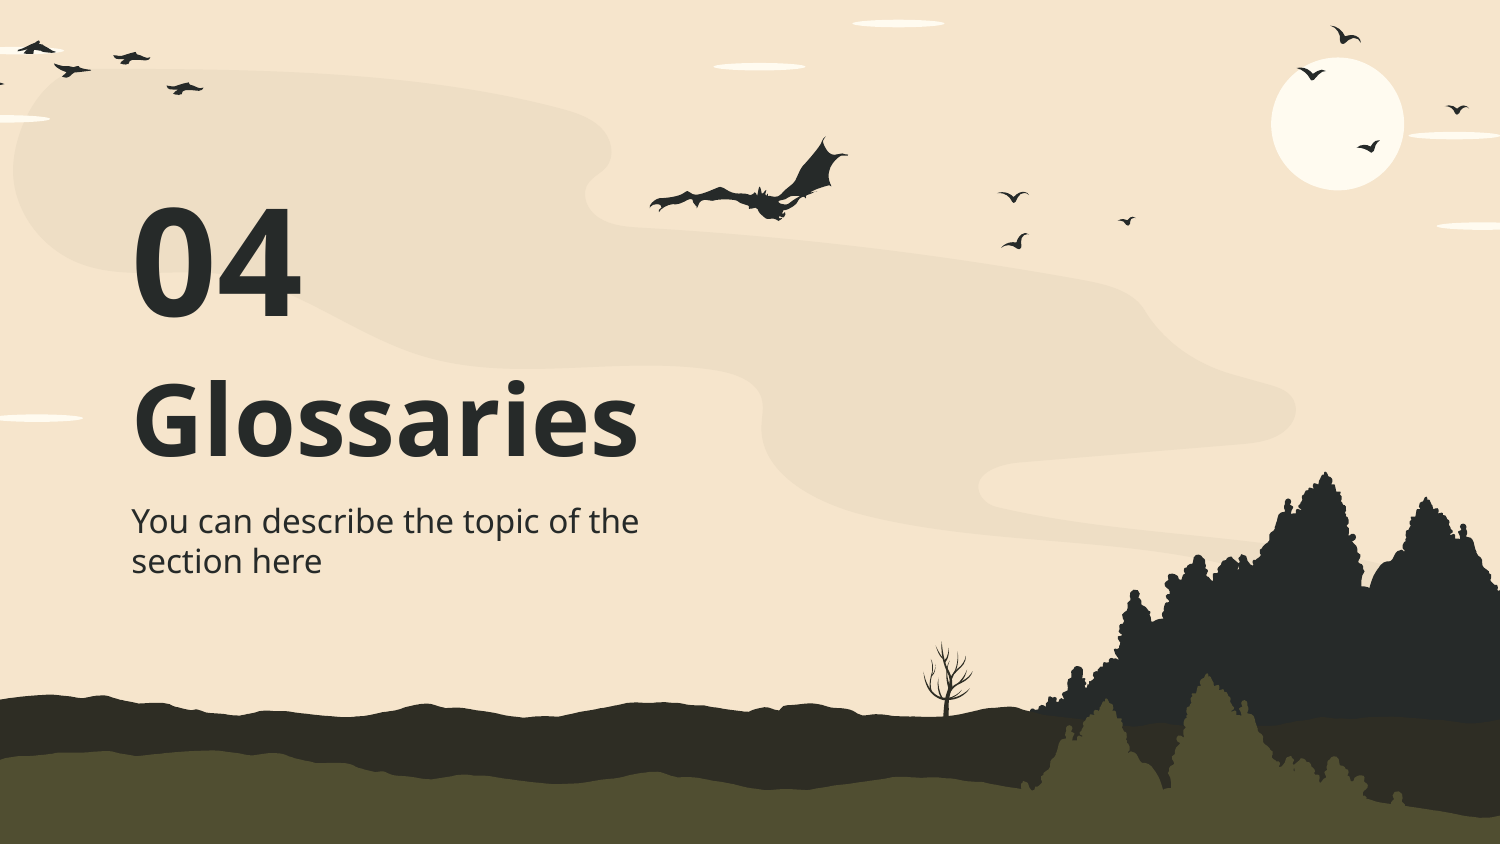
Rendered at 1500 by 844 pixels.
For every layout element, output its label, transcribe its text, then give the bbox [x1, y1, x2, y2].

title Glossaries [116, 347, 958, 486]
title 04 [116, 187, 634, 326]
subtitle You can describe the topic of the section here [116, 485, 663, 603]
